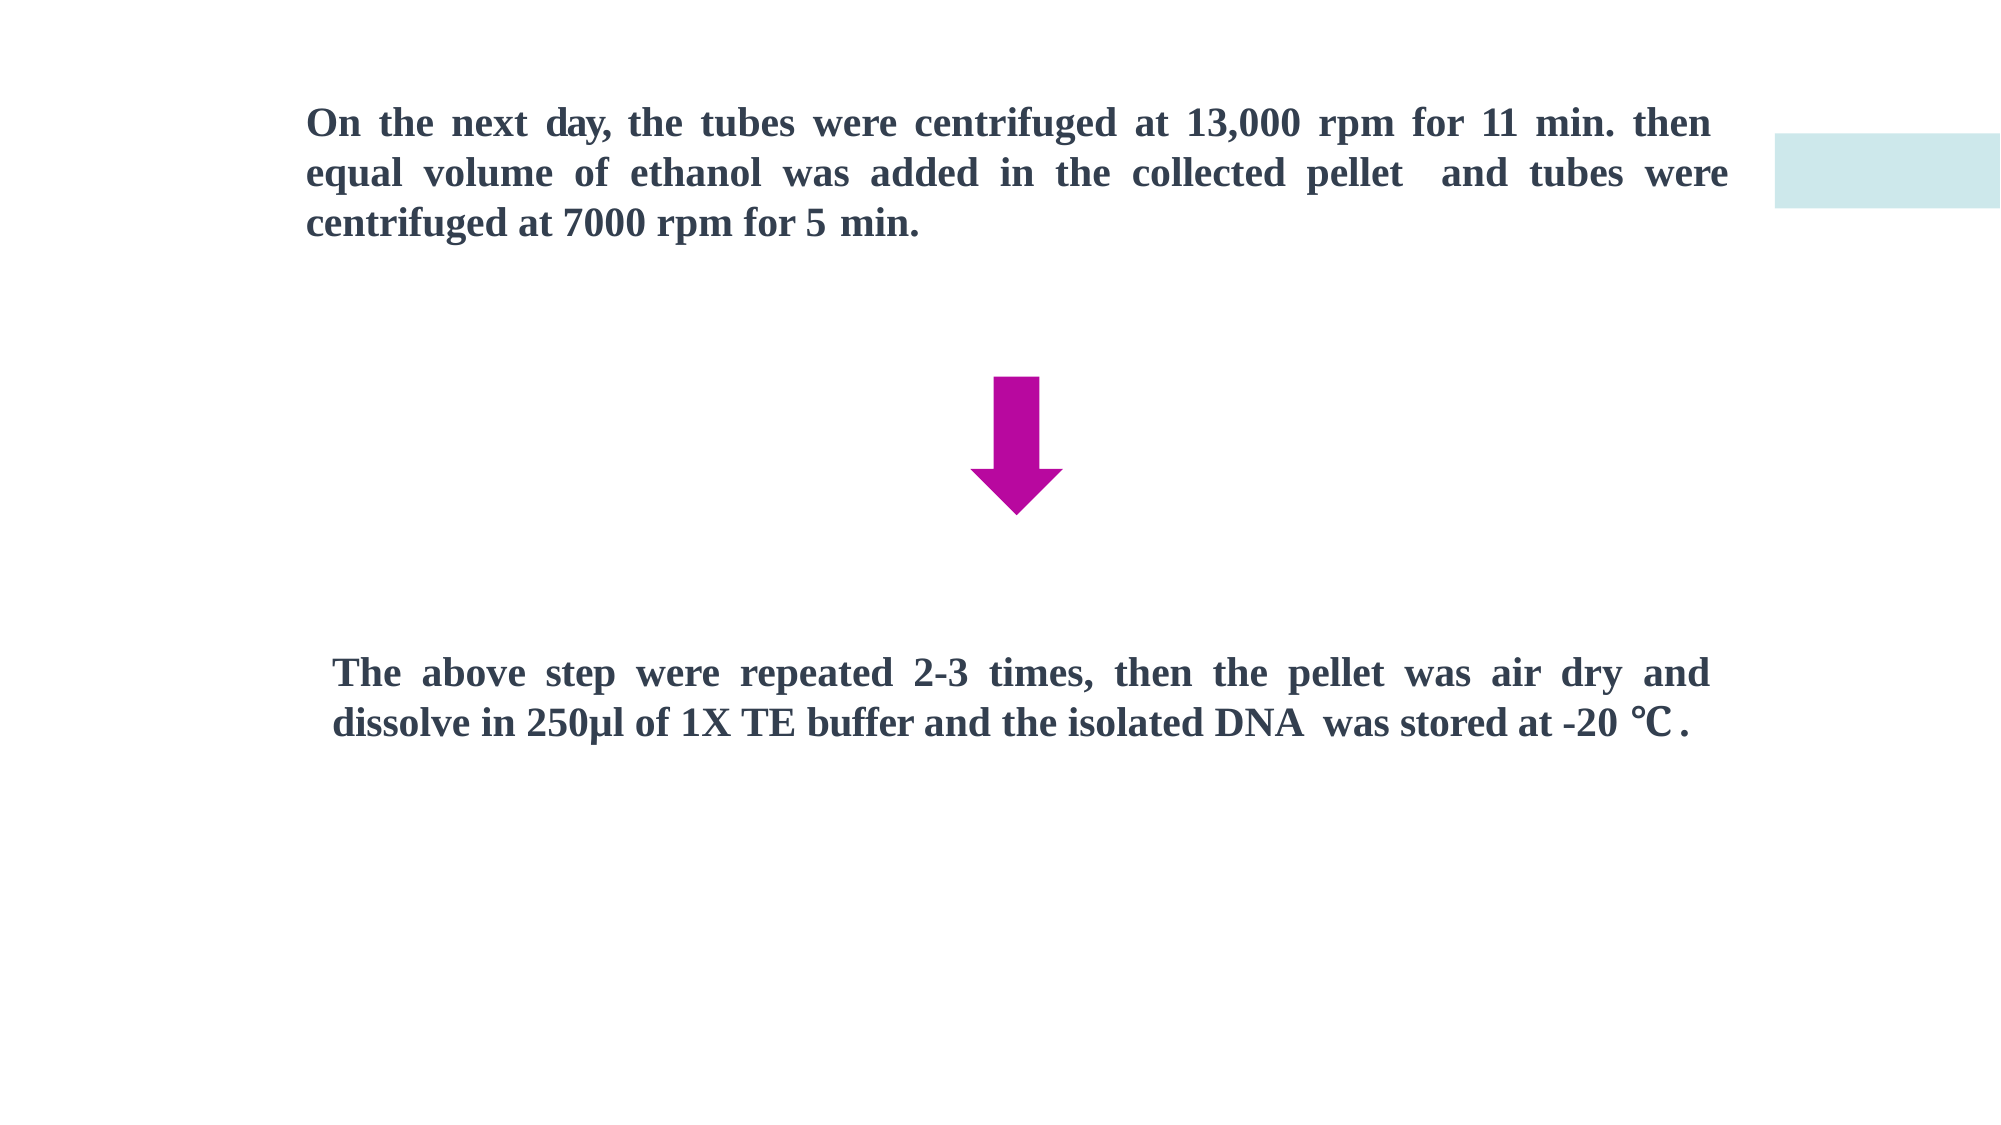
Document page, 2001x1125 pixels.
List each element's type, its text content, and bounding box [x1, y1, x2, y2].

text_box [970, 376, 1063, 516]
text_box On the next day, the tubes were centrifuged at 13,000 rpm for 11 min. then equal volume of ethanol was added in the collected pellet and tubes were centrifuged at 7000 rpm for 5 min. [289, 87, 1745, 253]
text_box The above step were repeated 2-3 times, then the pellet was air dry and dissolve in 250μl of 1X TE buffer and the isolated DNA was stored at -20 ℃. [317, 637, 1725, 753]
